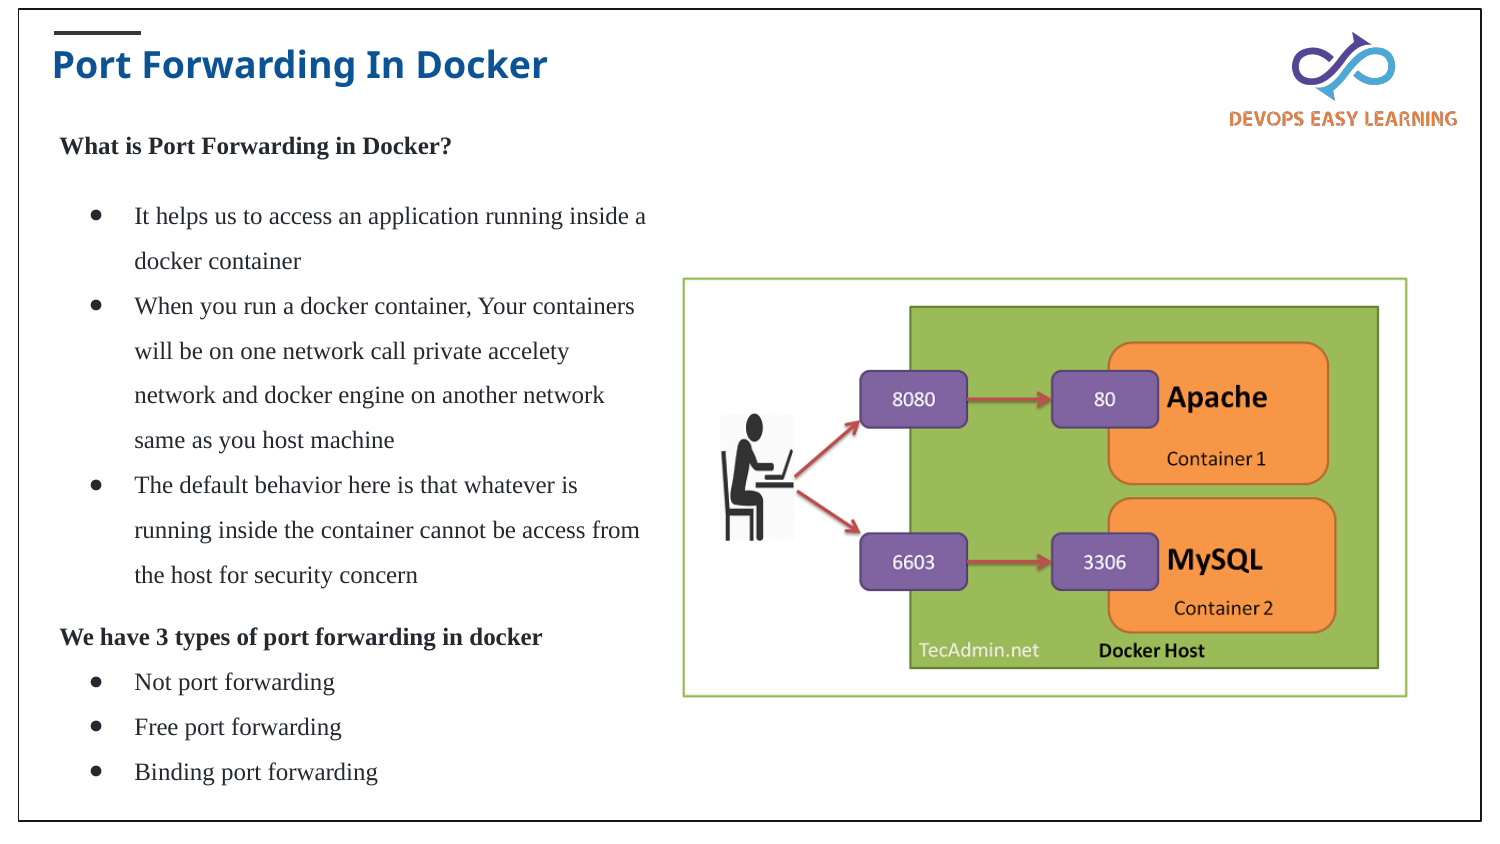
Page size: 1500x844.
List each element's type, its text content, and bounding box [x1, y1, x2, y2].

text_box What is Port Forwarding in Docker? It helps us to access an application running inside a docker container When you run a docker container, Your containers will be on one network call private accelety network and docker engine on another network same as you host machine The default behavior here is that whatever is running inside the container cannot be access from the host for security concern We have 3 types of port forwarding in docker Not port forwarding Free port forwarding Binding port forwarding [44, 107, 664, 801]
text_box Port Forwarding In Docker [36, 33, 1214, 94]
picture [682, 277, 1408, 698]
picture [1219, 21, 1469, 147]
text_box [18, 8, 1482, 822]
